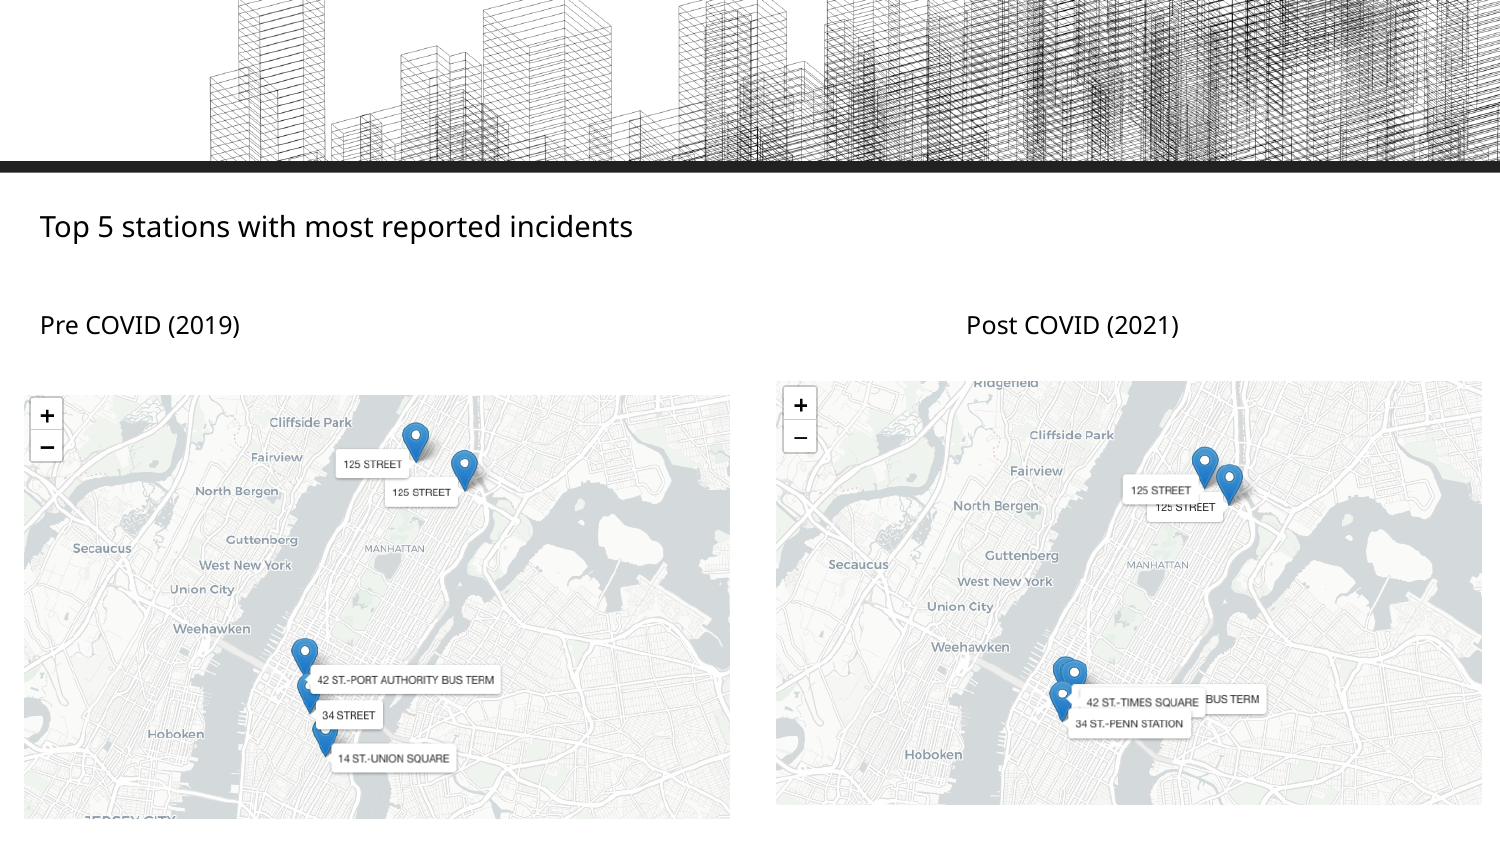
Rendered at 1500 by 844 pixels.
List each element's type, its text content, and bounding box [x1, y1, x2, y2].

picture [24, 394, 731, 819]
text_box Pre COVID (2019) Post COVID (2021) [24, 294, 1482, 355]
picture [775, 381, 1482, 806]
picture [0, 0, 1500, 161]
text_box Top 5 stations with most reported incidents [24, 193, 1451, 259]
